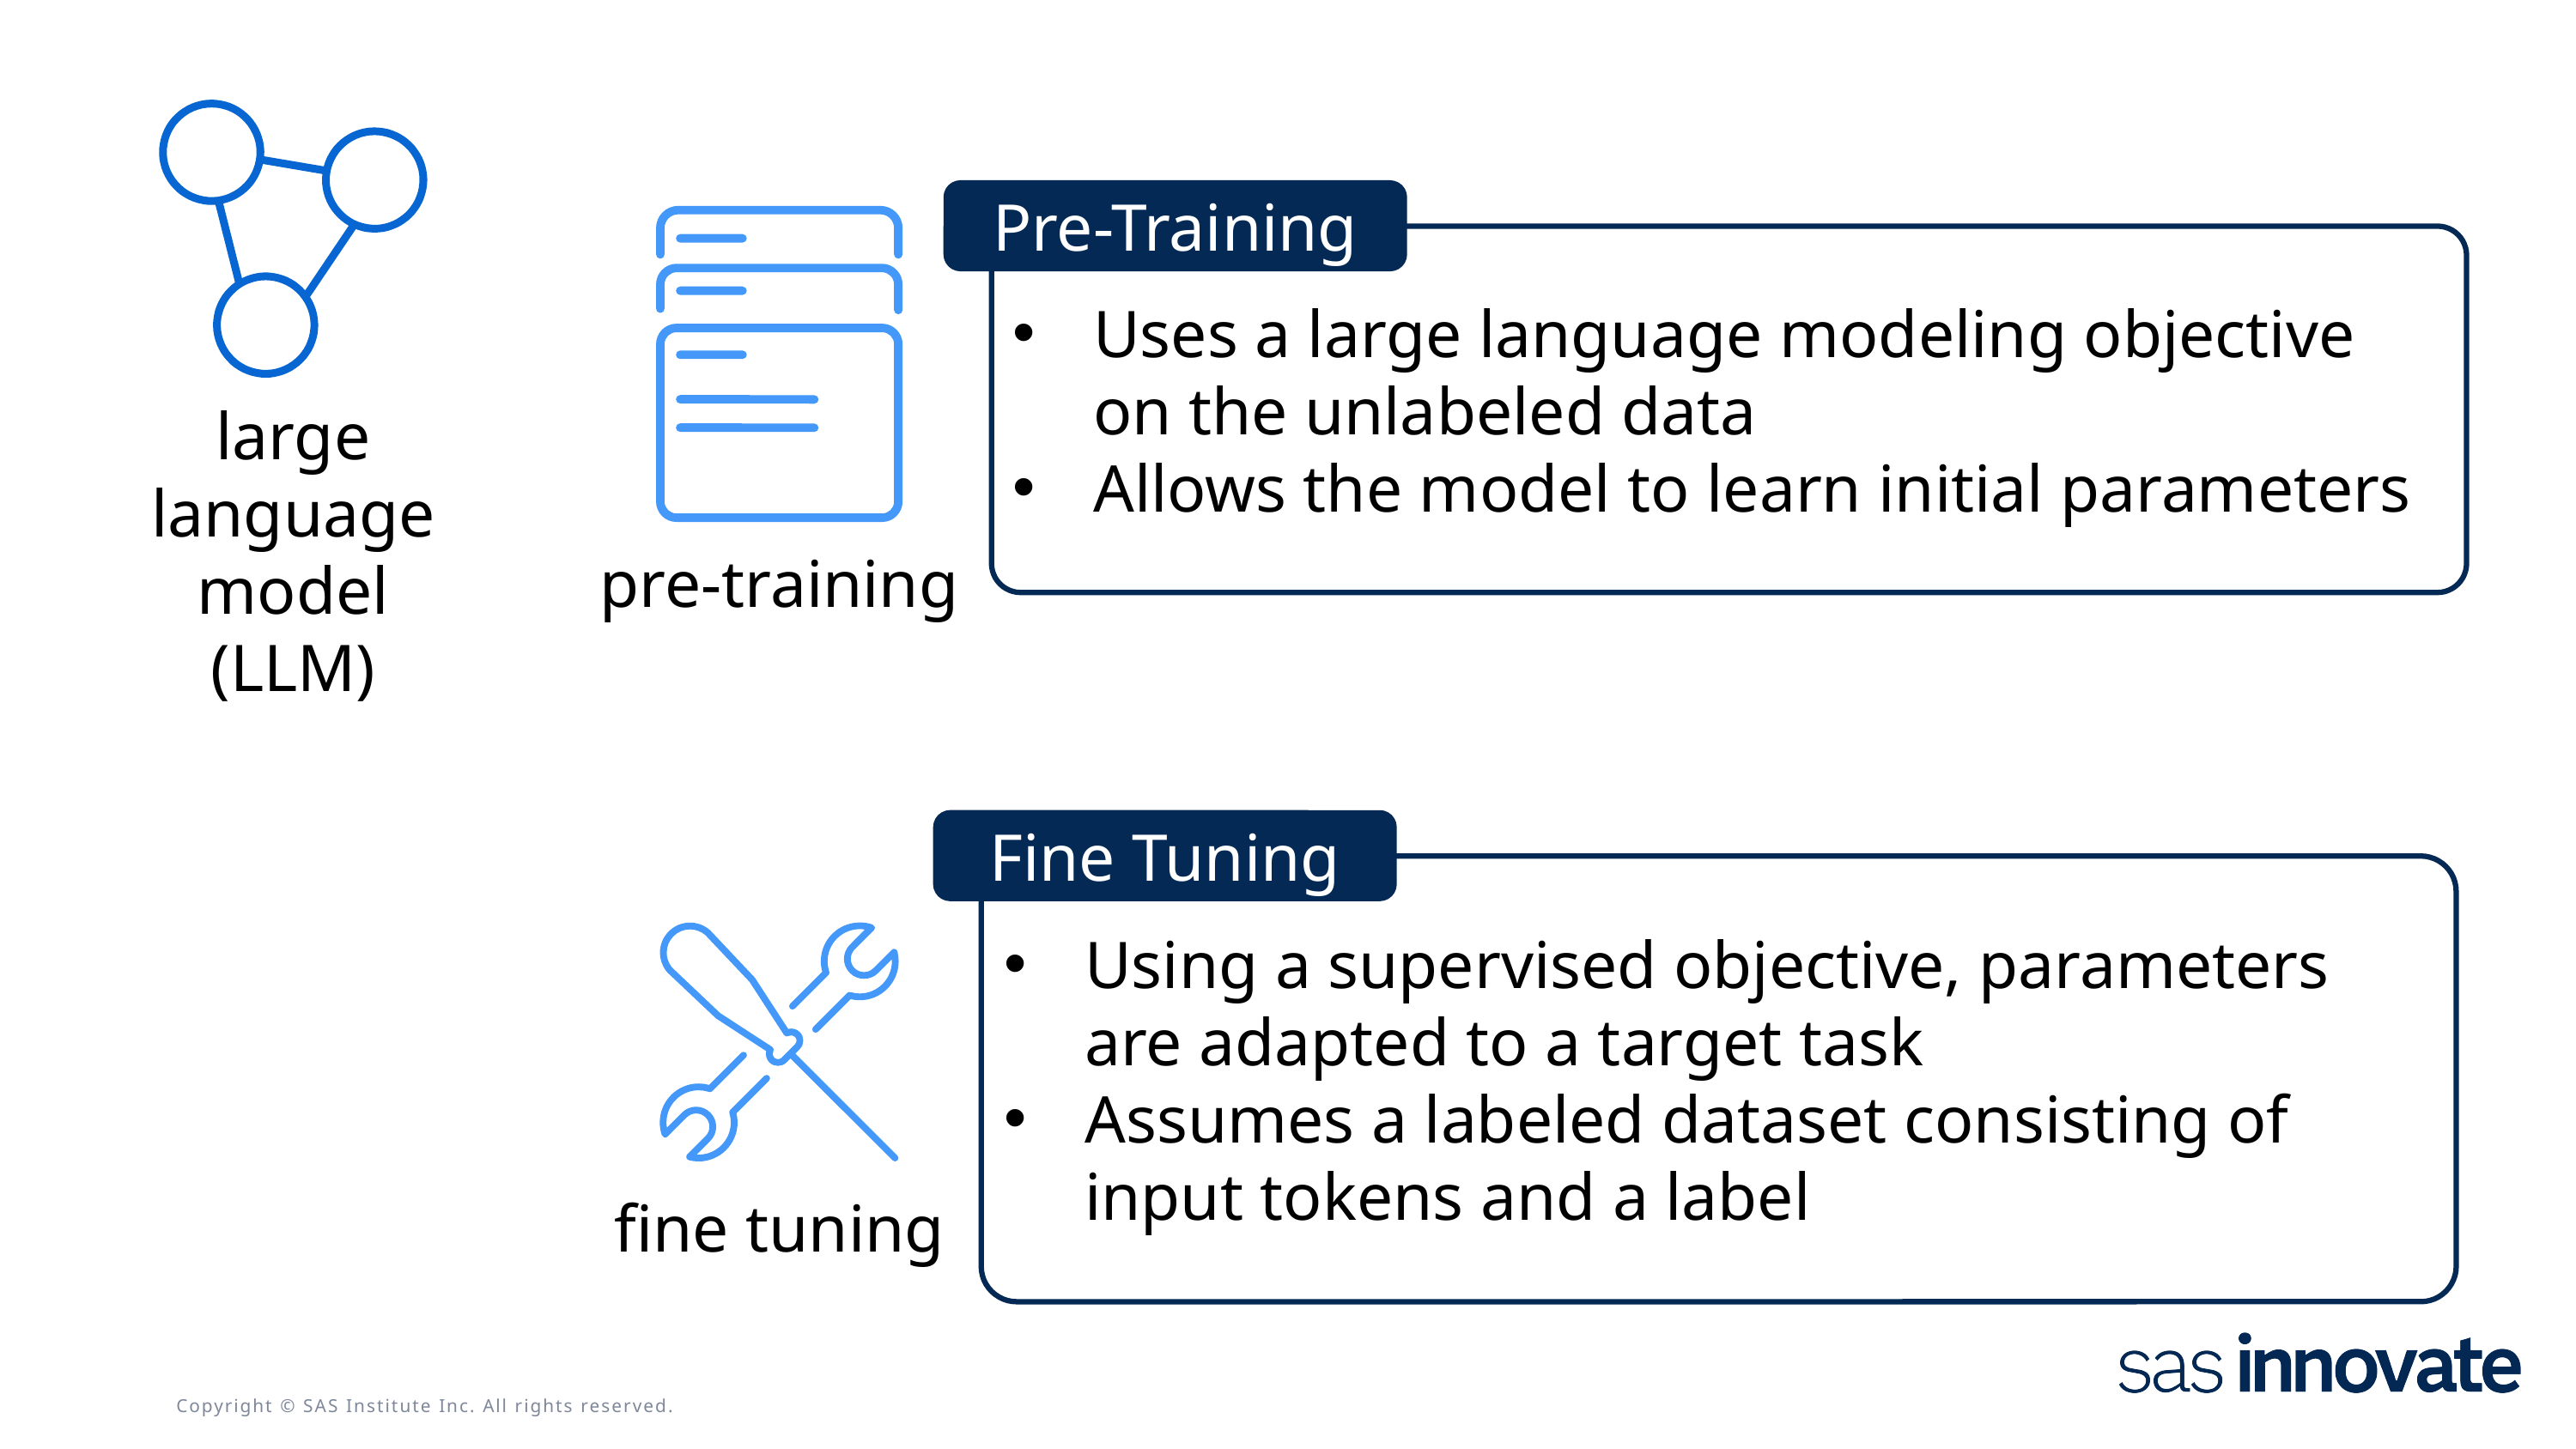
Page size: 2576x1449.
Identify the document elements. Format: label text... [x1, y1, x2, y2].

text_box Using a supervised objective, parameters are adapted to a target task Assumes a labeled dataset consisting of input tokens and a label [980, 855, 2458, 1303]
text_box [598, 922, 961, 1266]
text_box Pre-Training [945, 183, 1405, 269]
text_box Uses a large language modeling objective on the unlabeled data Allows the model to learn initial parameters [990, 225, 2468, 594]
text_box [598, 205, 961, 621]
picture [2003, 1185, 2576, 1449]
text_box Fine Tuning [935, 812, 1394, 899]
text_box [112, 100, 475, 707]
